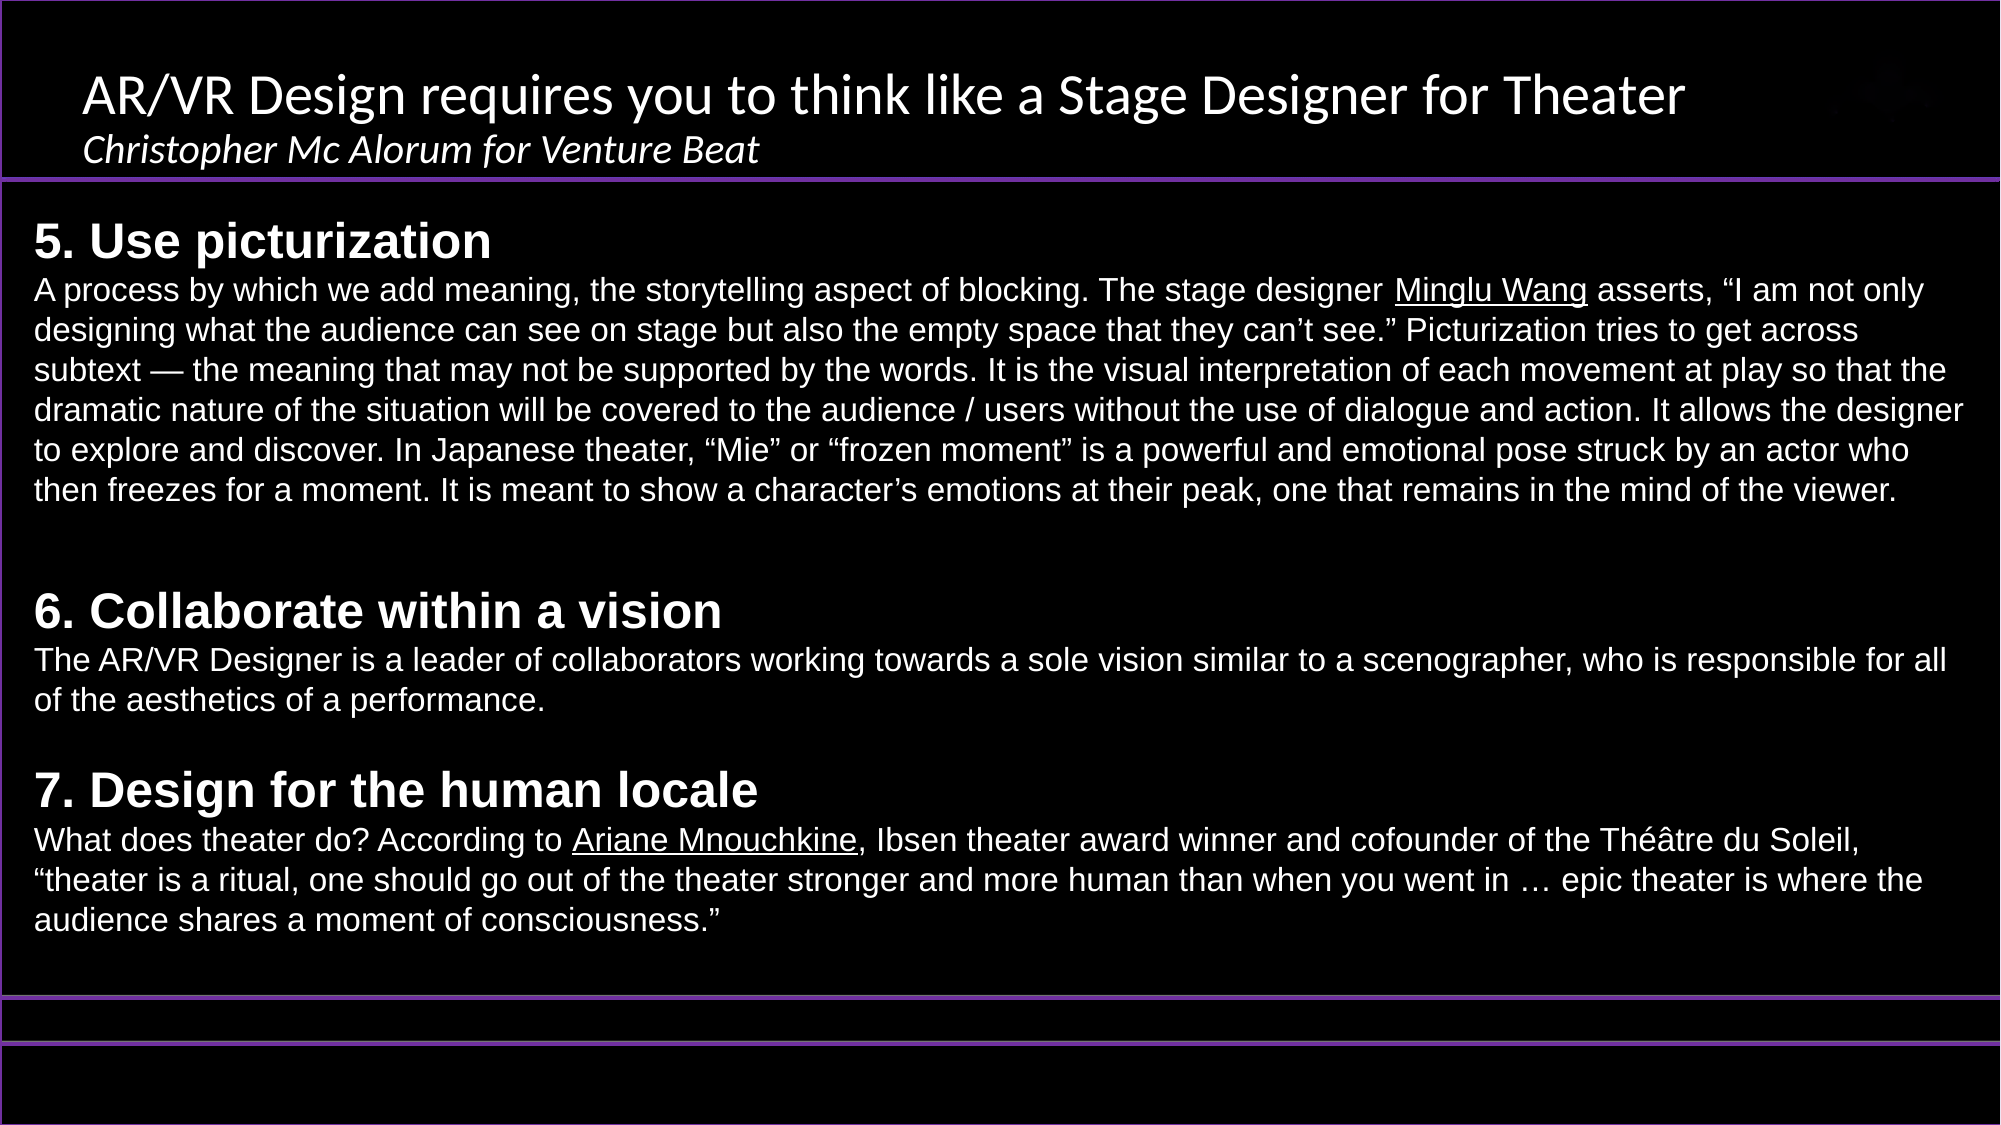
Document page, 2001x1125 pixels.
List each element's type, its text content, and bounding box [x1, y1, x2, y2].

title AR/VR Design requires you to think like a Stage Designer for Theater Christopher Mc Alorum for Venture Beat [67, 45, 1793, 180]
text_box 5. Use picturization A process by which we add meaning, the storytelling aspect of blocking. The stage designer Minglu Wang asserts, “I am not only designing what the audience can see on stage but also the empty space that they can’t see.” Picturization tries to get across subtext — the meaning that may not be supported by the words. It is the visual interpretation of each movement at play so that the dramatic nature of the situation will be covered to the audience / users without the use of dialogue and action. It allows the designer to explore and discover. In Japanese theater, “Mie” or “frozen moment” is a powerful and emotional pose struck by an actor who then freezes for a moment. It is meant to show a character’s emotions at their peak, one that remains in the mind of the viewer. 6. Collaborate within a vision The AR/VR Designer is a leader of collaborators working towards a sole vision similar to a scenographer, who is responsible for all of the aesthetics of a performance. 7. Design for the human locale What does theater do? According to Ariane Mnouchkine, Ibsen theater award winner and cofounder of the Théâtre du Soleil, “theater is a ritual, one should go out of the theater stronger and more human than when you went in … epic theater is where the audience shares a moment of consciousness.” [19, 201, 1983, 946]
picture [0, 0, 2001, 1125]
